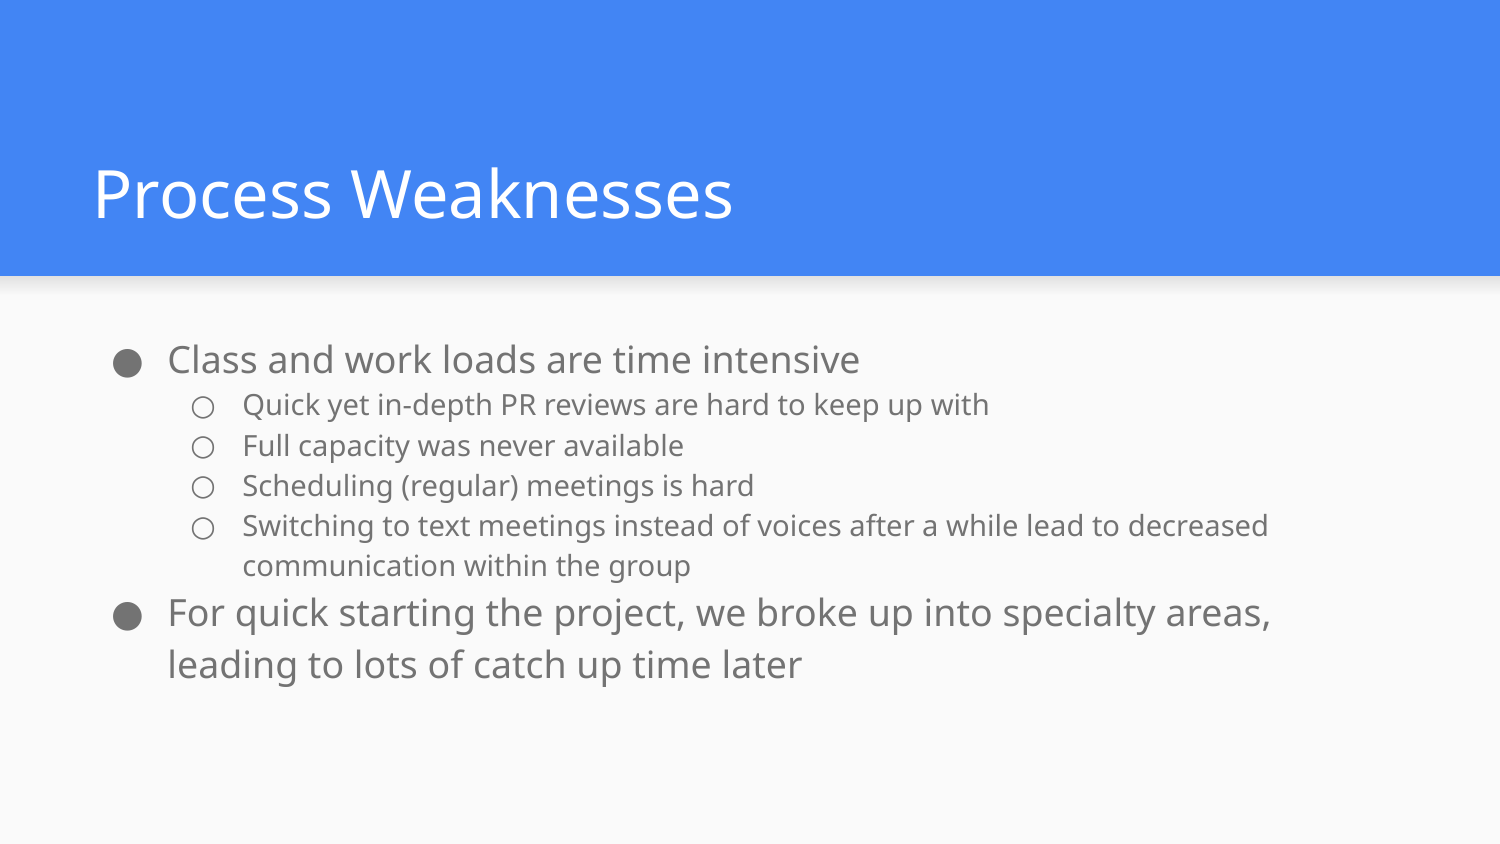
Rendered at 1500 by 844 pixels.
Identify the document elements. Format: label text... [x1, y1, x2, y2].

list Class and work loads are time intensive Quick yet in-depth PR reviews are hard to keep up with Full capacity was never available Scheduling (regular) meetings is hard Switching to text meetings instead of voices after a while lead to decreased communication within the group For quick starting the project, we broke up into specialty areas, leading to lots of catch up time later [77, 314, 1427, 760]
title Process Weaknesses [77, 121, 1427, 248]
